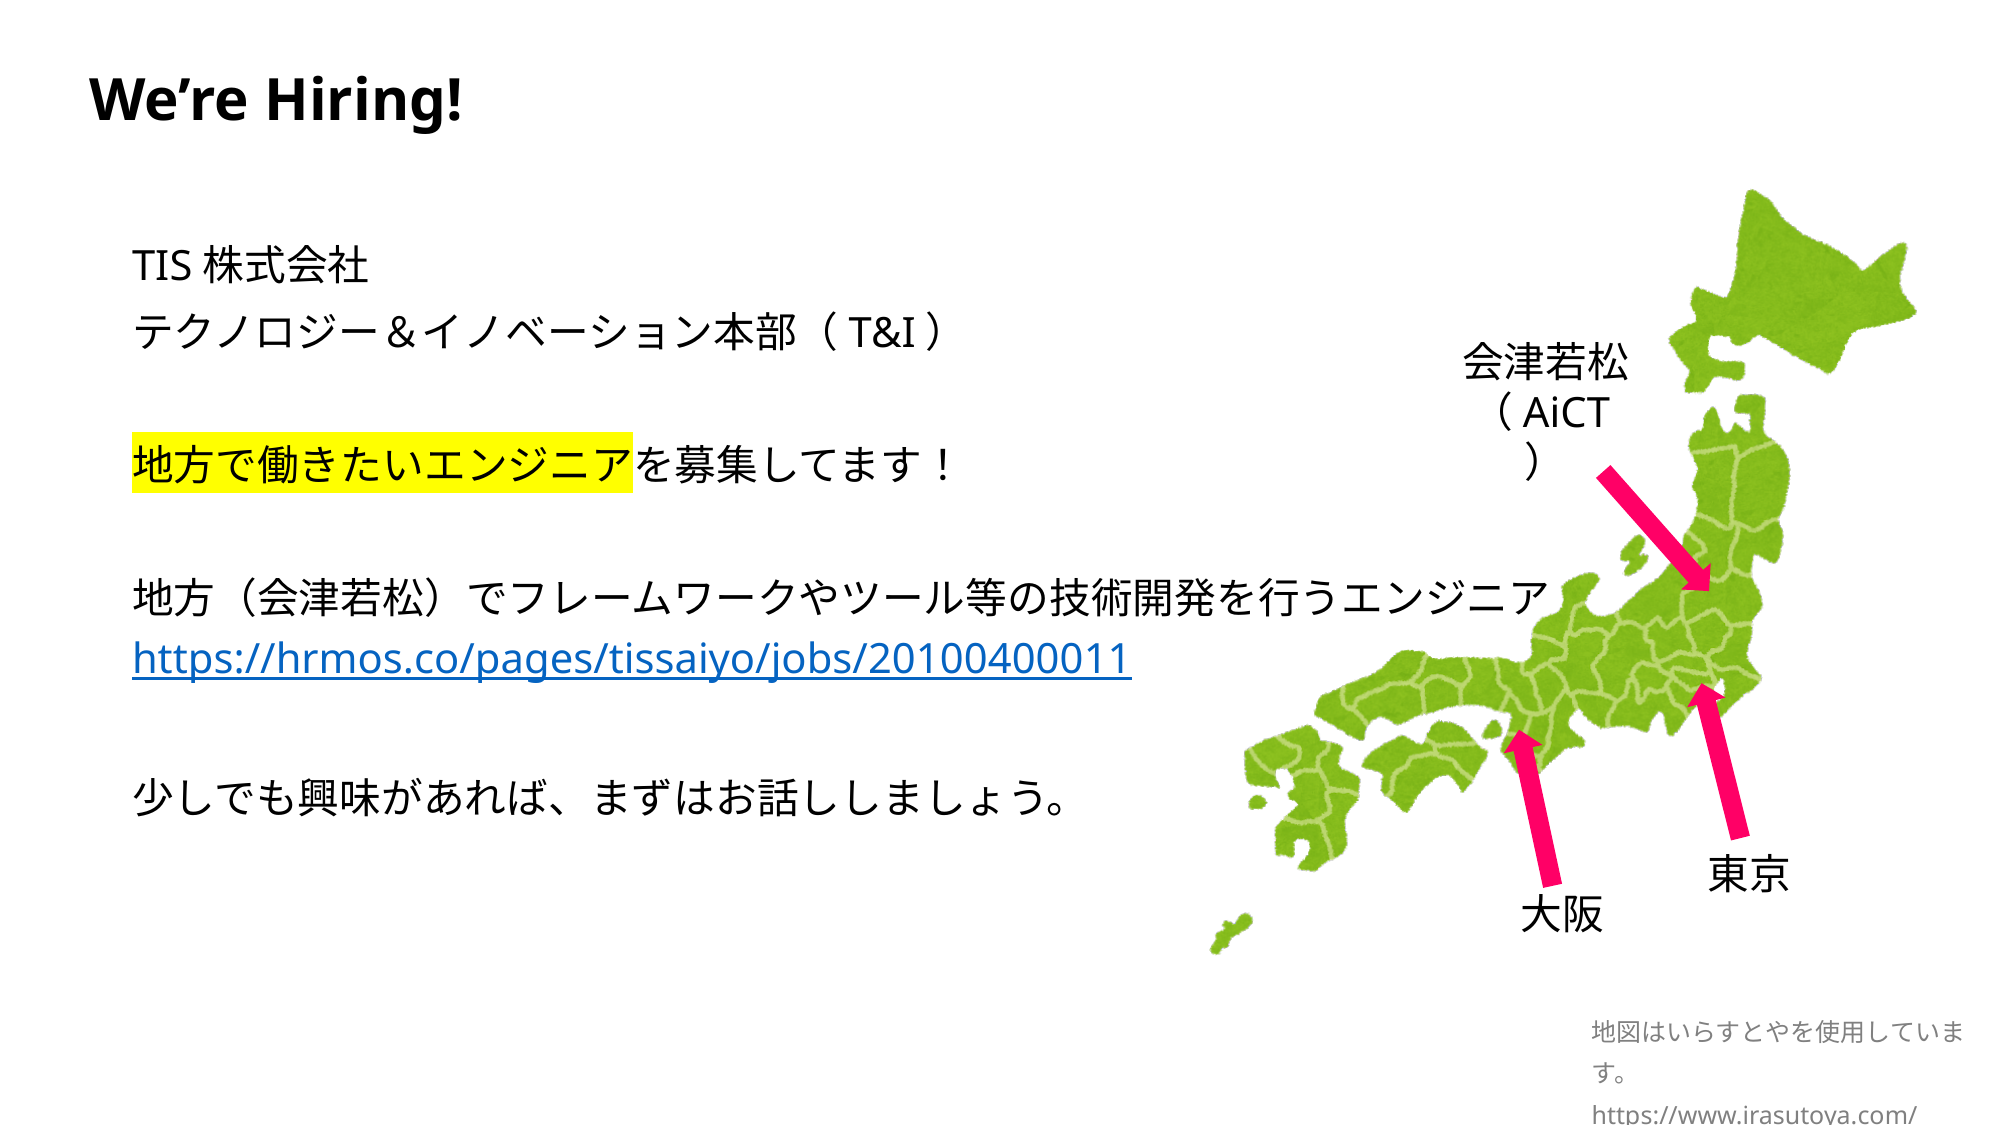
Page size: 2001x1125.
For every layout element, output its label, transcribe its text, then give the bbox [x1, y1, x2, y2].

text_box TIS株式会社 テクノロジー＆イノベーション本部（T&I） 地方で働きたいエンジニアを募集してます！ 地方（会津若松）でフレームワークやツール等の技術開発を行うエンジニア https://hrmos.co/pages/tissaiyo/jobs/20100400011 少しでも興味があれば、まずはお話ししましょう。 [117, 214, 1171, 830]
picture [1171, 168, 1977, 974]
text_box 地図はいらすとやを使用しています。 https://www.irasutoya.com/ [1576, 997, 2000, 1125]
text_box We’re Hiring! [74, 54, 1454, 140]
